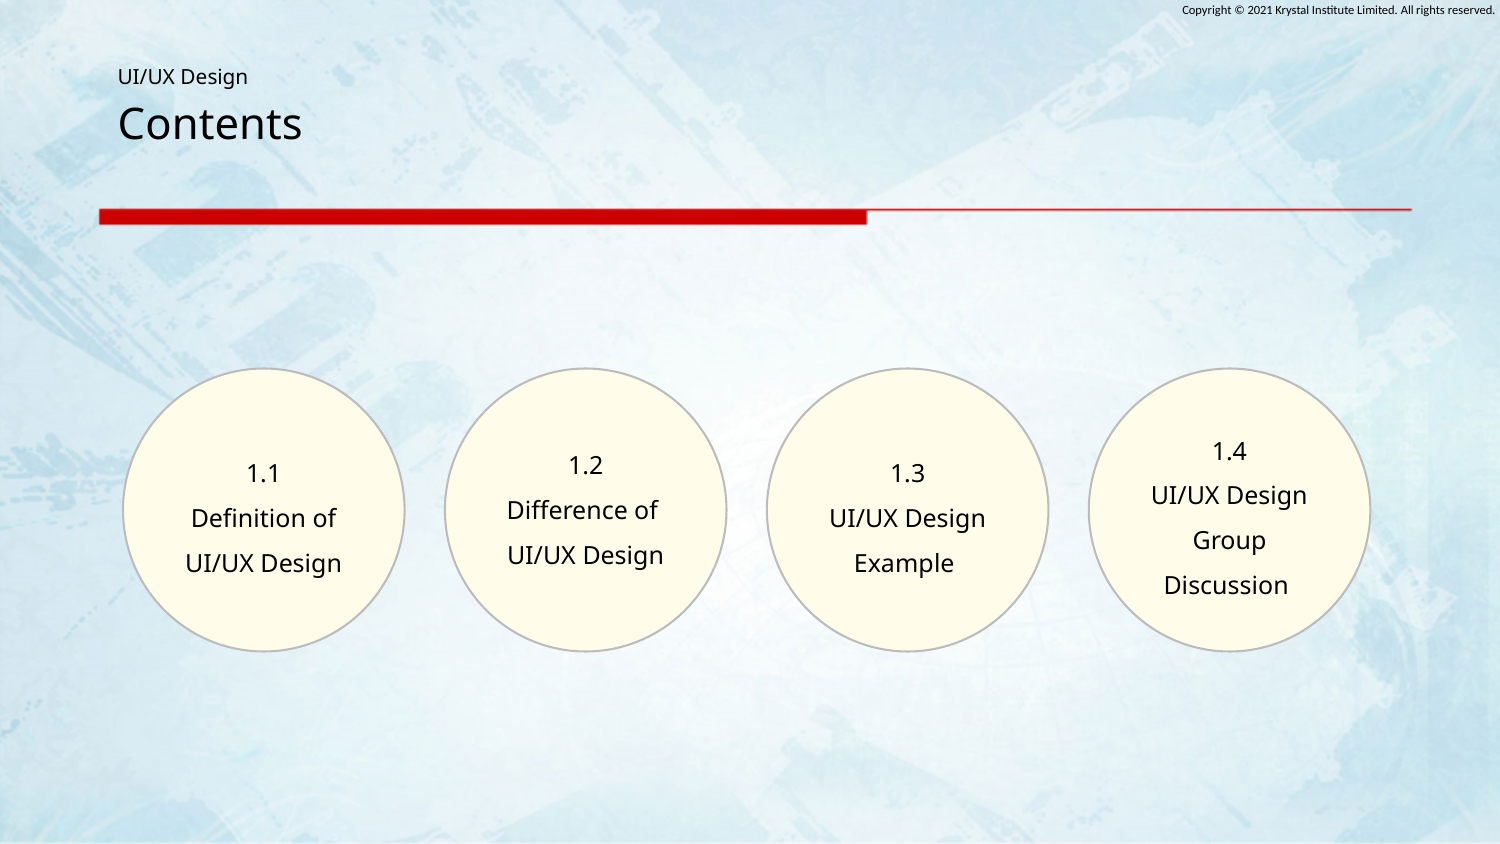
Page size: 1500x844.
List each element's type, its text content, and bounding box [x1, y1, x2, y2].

picture [0, 0, 1500, 844]
text_box 1.3 UI/UX Design Example [765, 367, 1050, 653]
text_box 1.1 Definition of UI/UX Design [121, 367, 406, 653]
title Contents [102, 94, 1395, 157]
text_box 1.4 UI/UX Design Group Discussion [1087, 367, 1372, 653]
text_box 1.2 Difference of UI/UX Design [443, 367, 728, 653]
